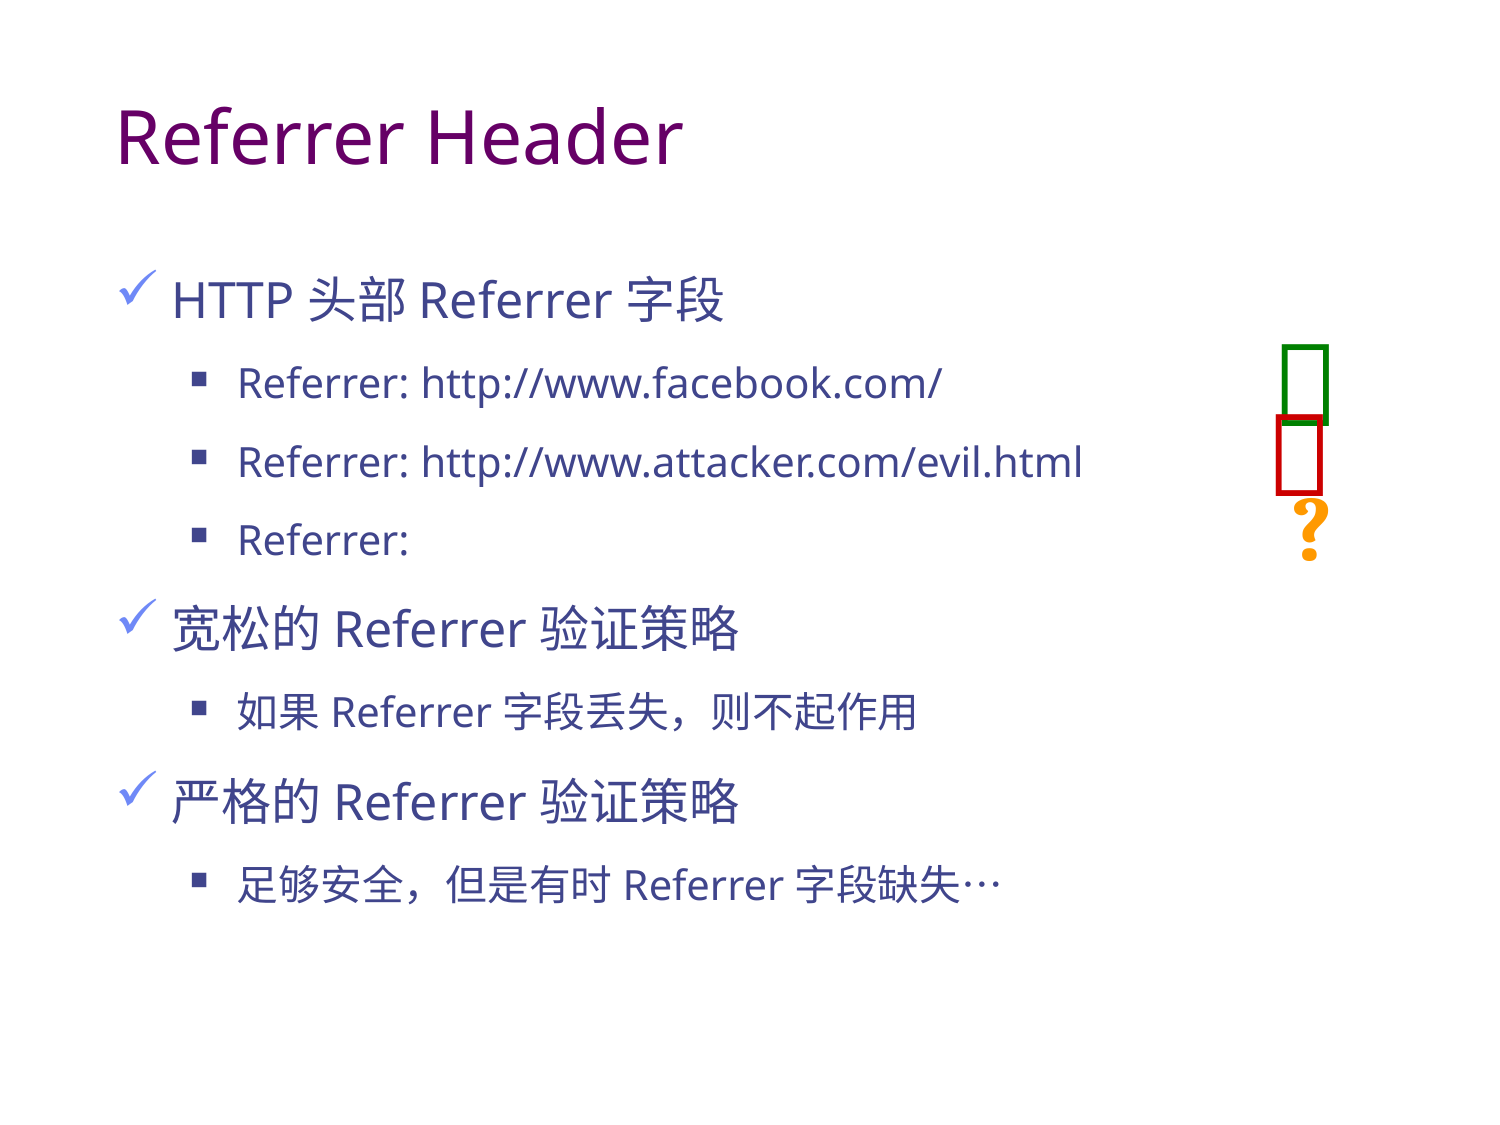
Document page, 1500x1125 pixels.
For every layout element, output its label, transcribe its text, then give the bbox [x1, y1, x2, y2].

text_box  [1256, 304, 1355, 458]
text_box ? [1276, 461, 1348, 586]
list HTTP头部Referrer字段 Referrer: http://www.facebook.com/ Referrer: http://www.attacker.com/evil.html Referrer: 宽松的Referrer验证策略 如果Referrer字段丢失，则不起作用 严格的Referrer验证策略 足够安全，但是有时Referrer字段缺失… [99, 237, 1413, 876]
text_box  [1250, 374, 1349, 528]
title Referrer Header [99, 49, 1376, 188]
